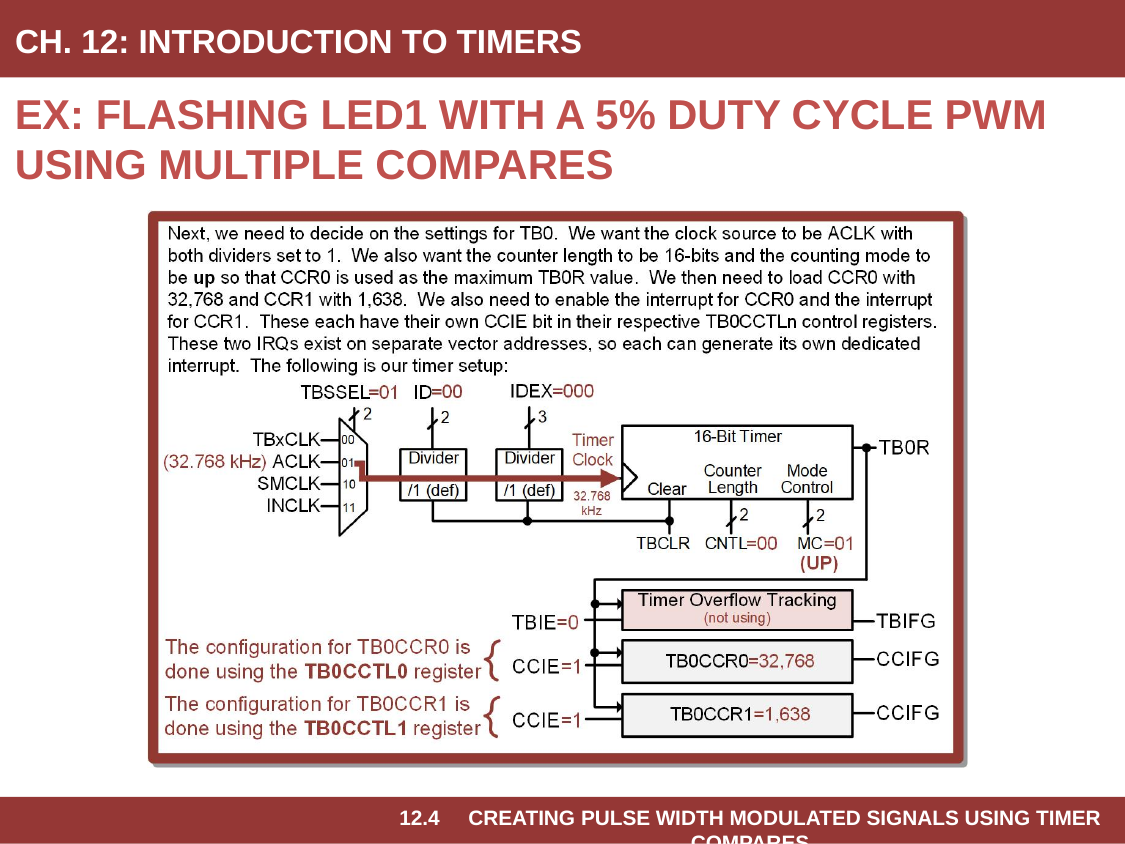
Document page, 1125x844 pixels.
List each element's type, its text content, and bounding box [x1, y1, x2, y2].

picture [147, 210, 968, 769]
text_box Ex: Flashing LED1 with a 5% Duty Cycle PWM Using Multiple Compares [0, 80, 1088, 196]
title Ch. 12: Introduction to Timers [0, 1, 1125, 78]
text_box [31, 196, 1125, 620]
subtitle 12.4 Creating Pulse Width Modulated Signals using Timer Compares [375, 796, 1125, 844]
text_box [0, 795, 1125, 844]
